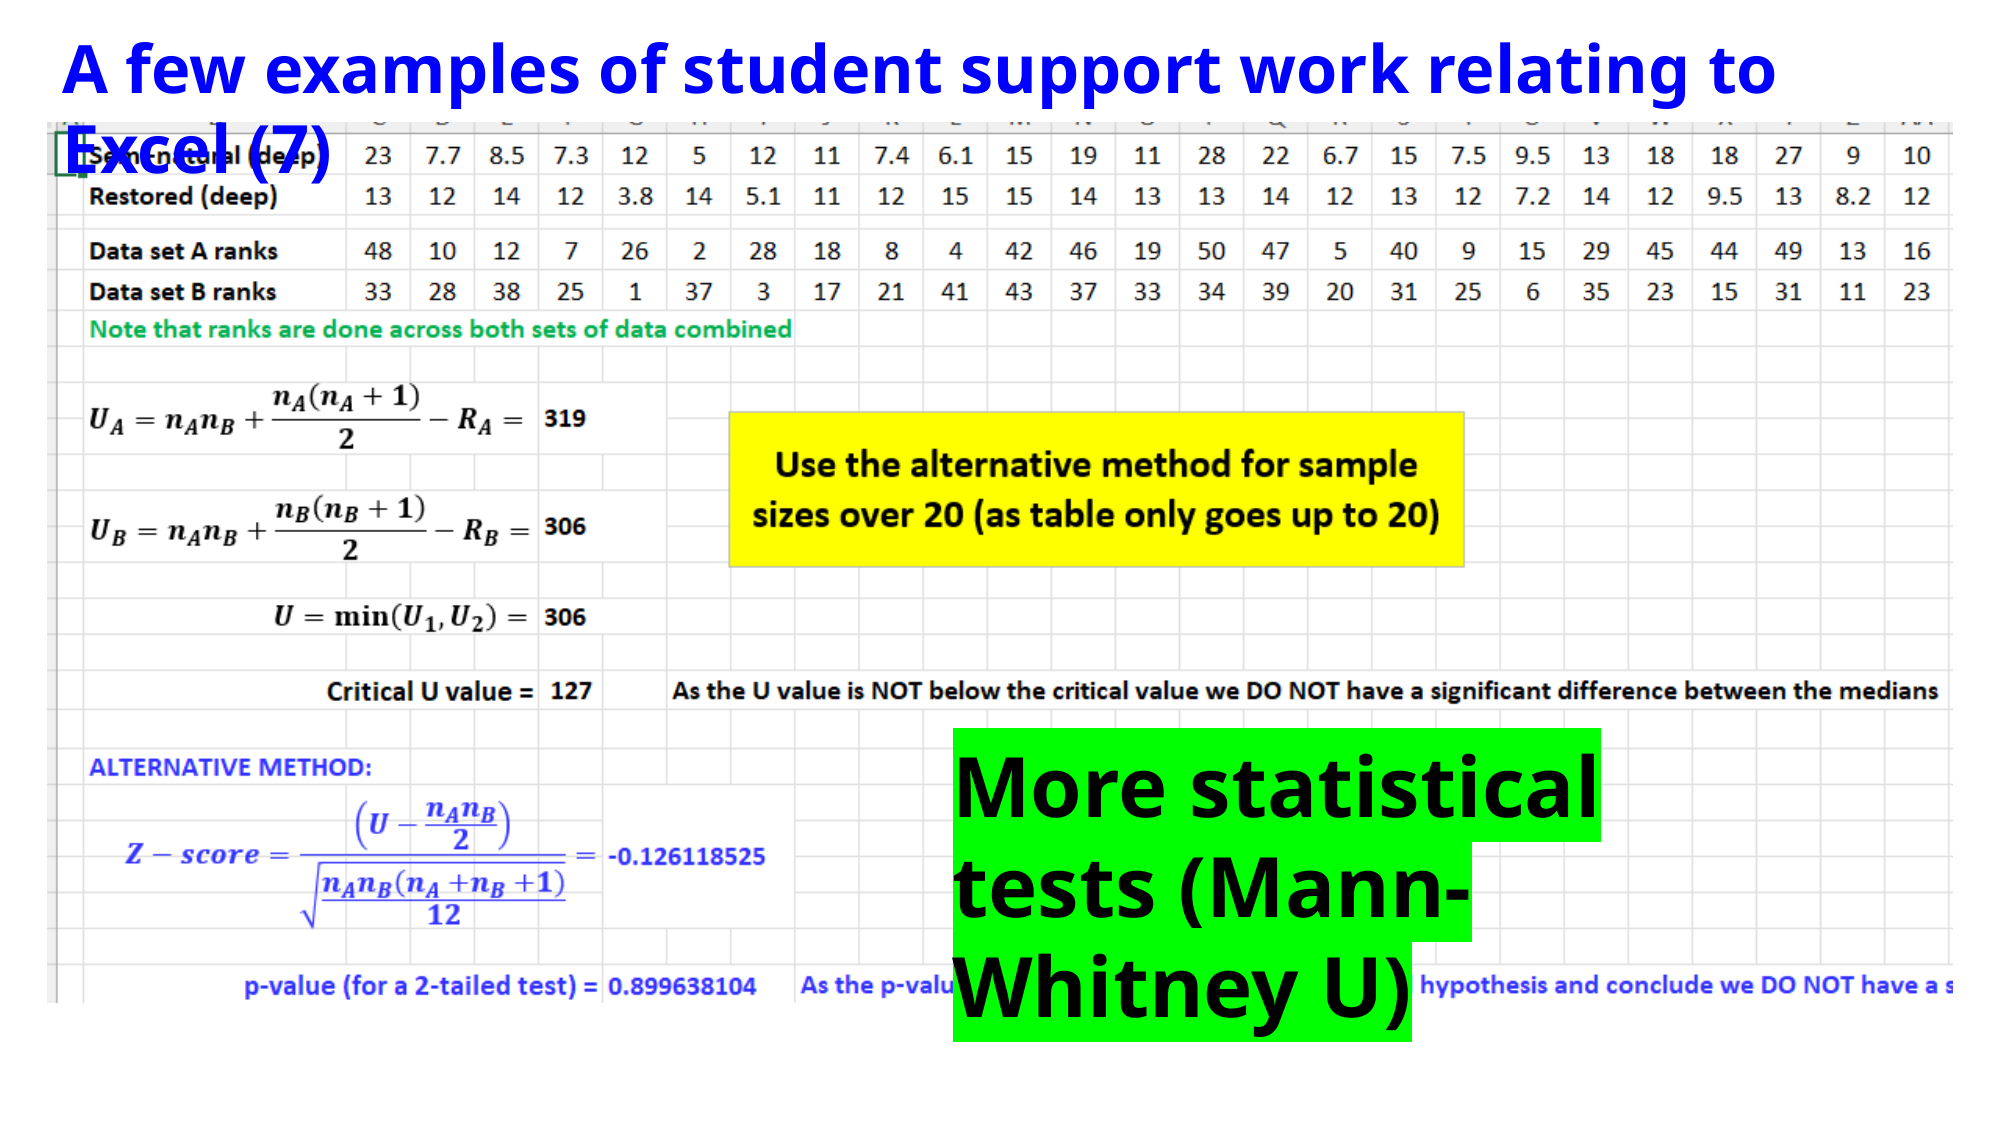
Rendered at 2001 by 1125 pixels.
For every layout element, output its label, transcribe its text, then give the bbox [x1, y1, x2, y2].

picture [47, 122, 1953, 1003]
text_box More statistical tests (Mann-Whitney U) [937, 1003, 1792, 1042]
text_box A few examples of student support work relating to Excel (7) [48, 19, 1877, 122]
